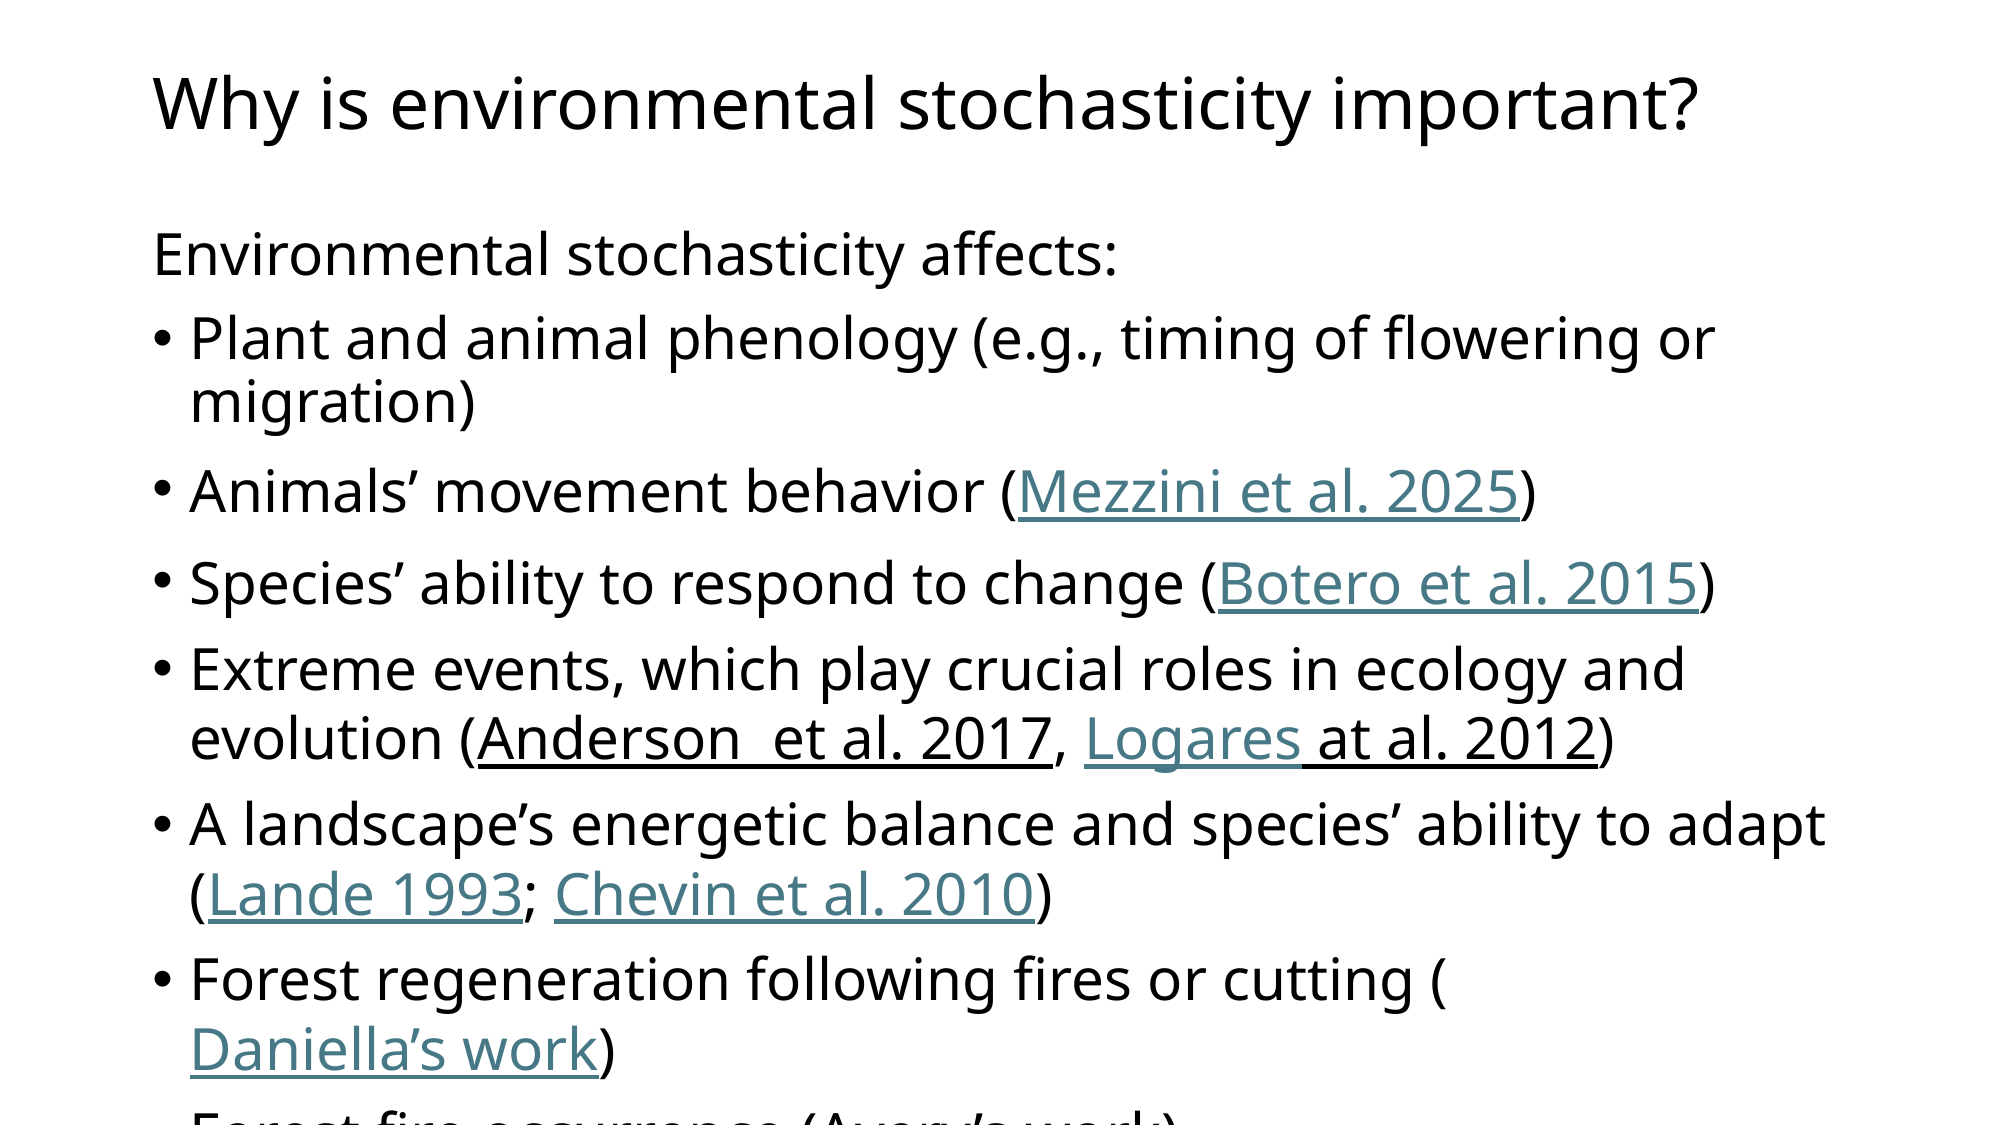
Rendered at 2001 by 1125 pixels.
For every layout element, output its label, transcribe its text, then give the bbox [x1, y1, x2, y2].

list Environmental stochasticity affects: Plant and animal phenology (e.g., timing of flowering or migration) Animals’ movement behavior (Mezzini et al. 2025) Species’ ability to respond to change (Botero et al. 2015) Extreme events, which play crucial roles in ecology and evolution (Anderson et al. 2017, Logares at al. 2012) A landscape’s energetic balance and species’ ability to adapt (Lande 1993; Chevin et al. 2010) Forest regeneration following fires or cutting (Daniella’s work) Forest fire occurrence (Avery’s work) [137, 217, 1863, 1014]
title Why is environmental stochasticity important? [137, 59, 1863, 154]
